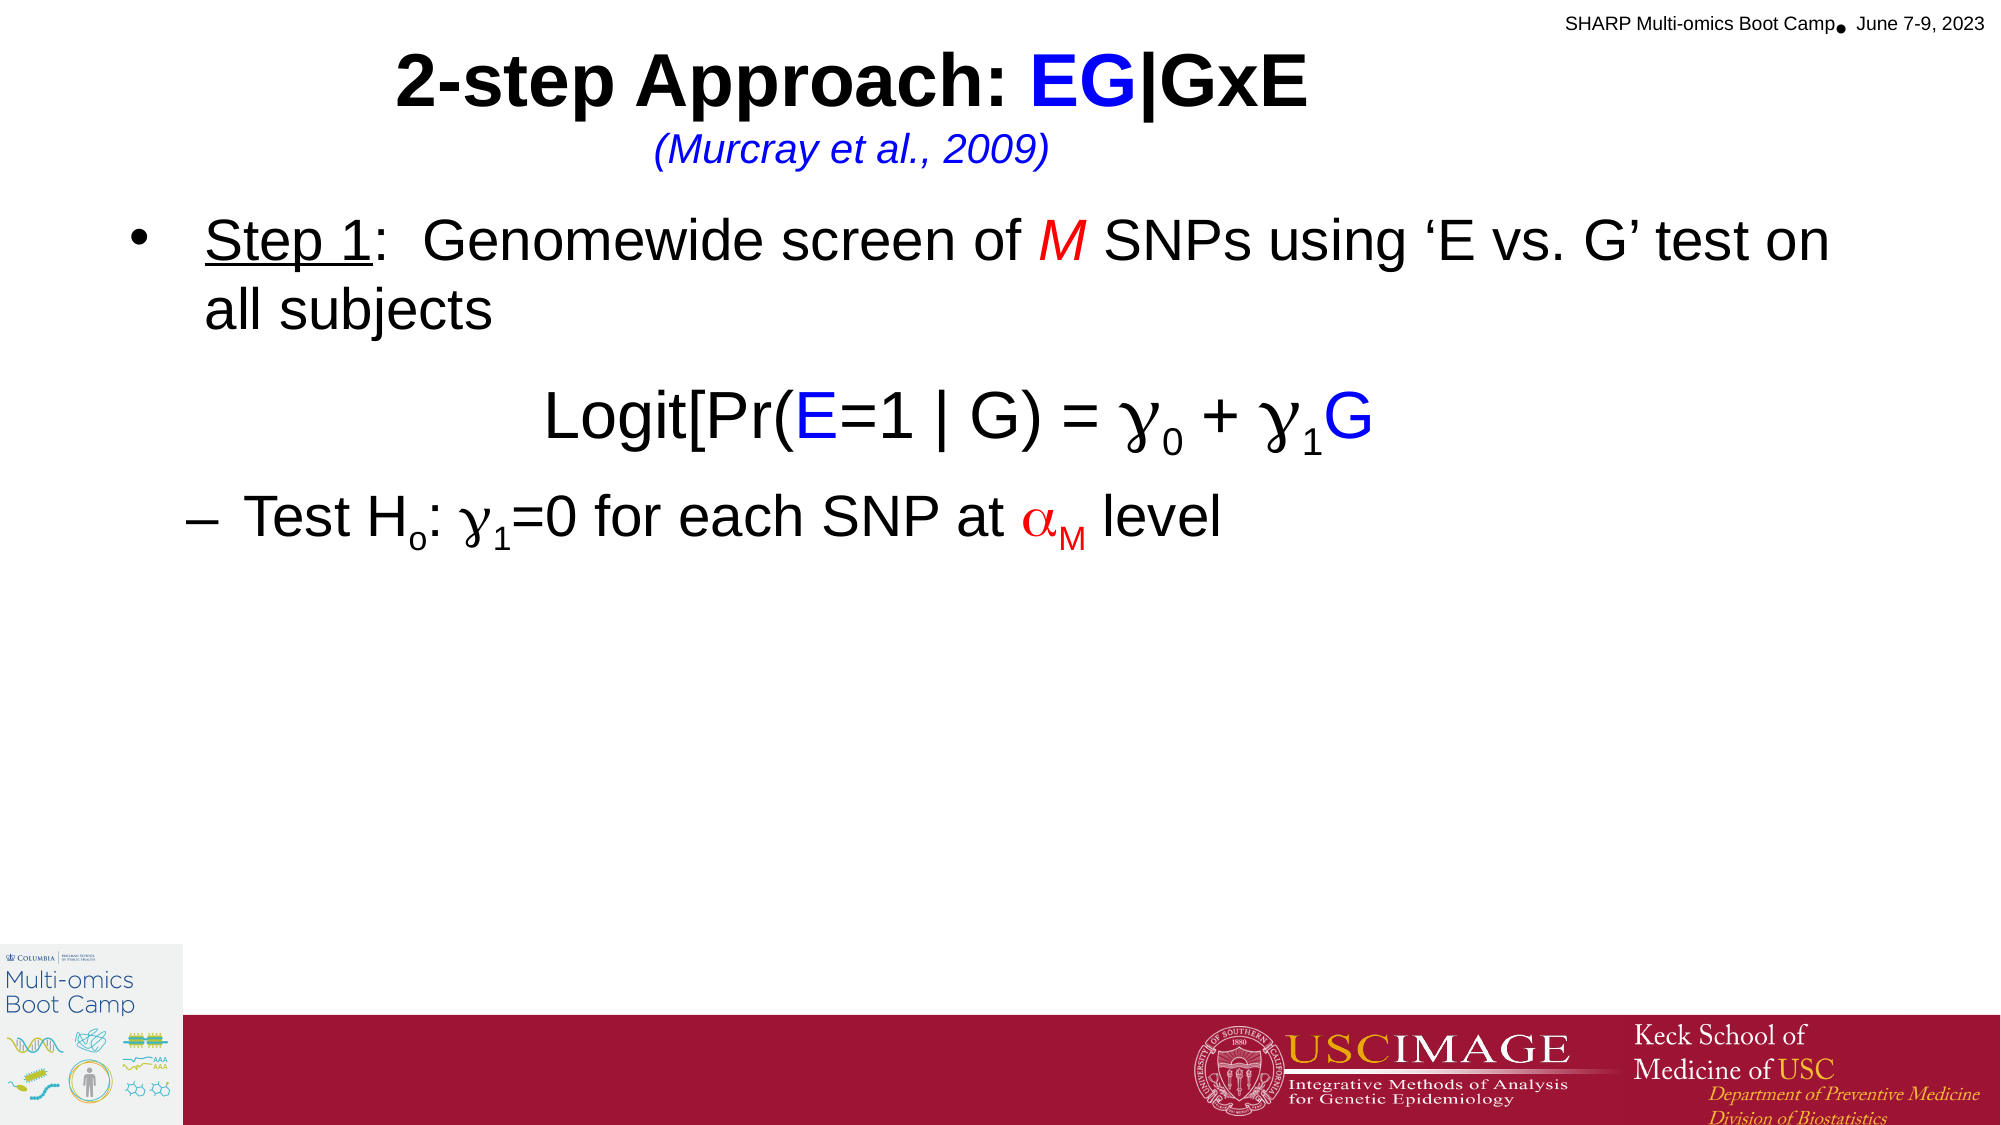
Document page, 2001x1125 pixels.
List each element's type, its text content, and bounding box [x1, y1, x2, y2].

list Step 1: Genomewide screen of M SNPs using ‘E vs. G’ test on all subjects Logit[Pr(E=1 | G) = g0 + g1G Test Ho: g1=0 for each SNP at aM level [114, 194, 1886, 1007]
picture [1178, 1012, 1713, 1125]
title 2-step Approach: EG|GxE (Murcray et al., 2009) [52, 24, 1653, 212]
picture [0, 944, 183, 1125]
